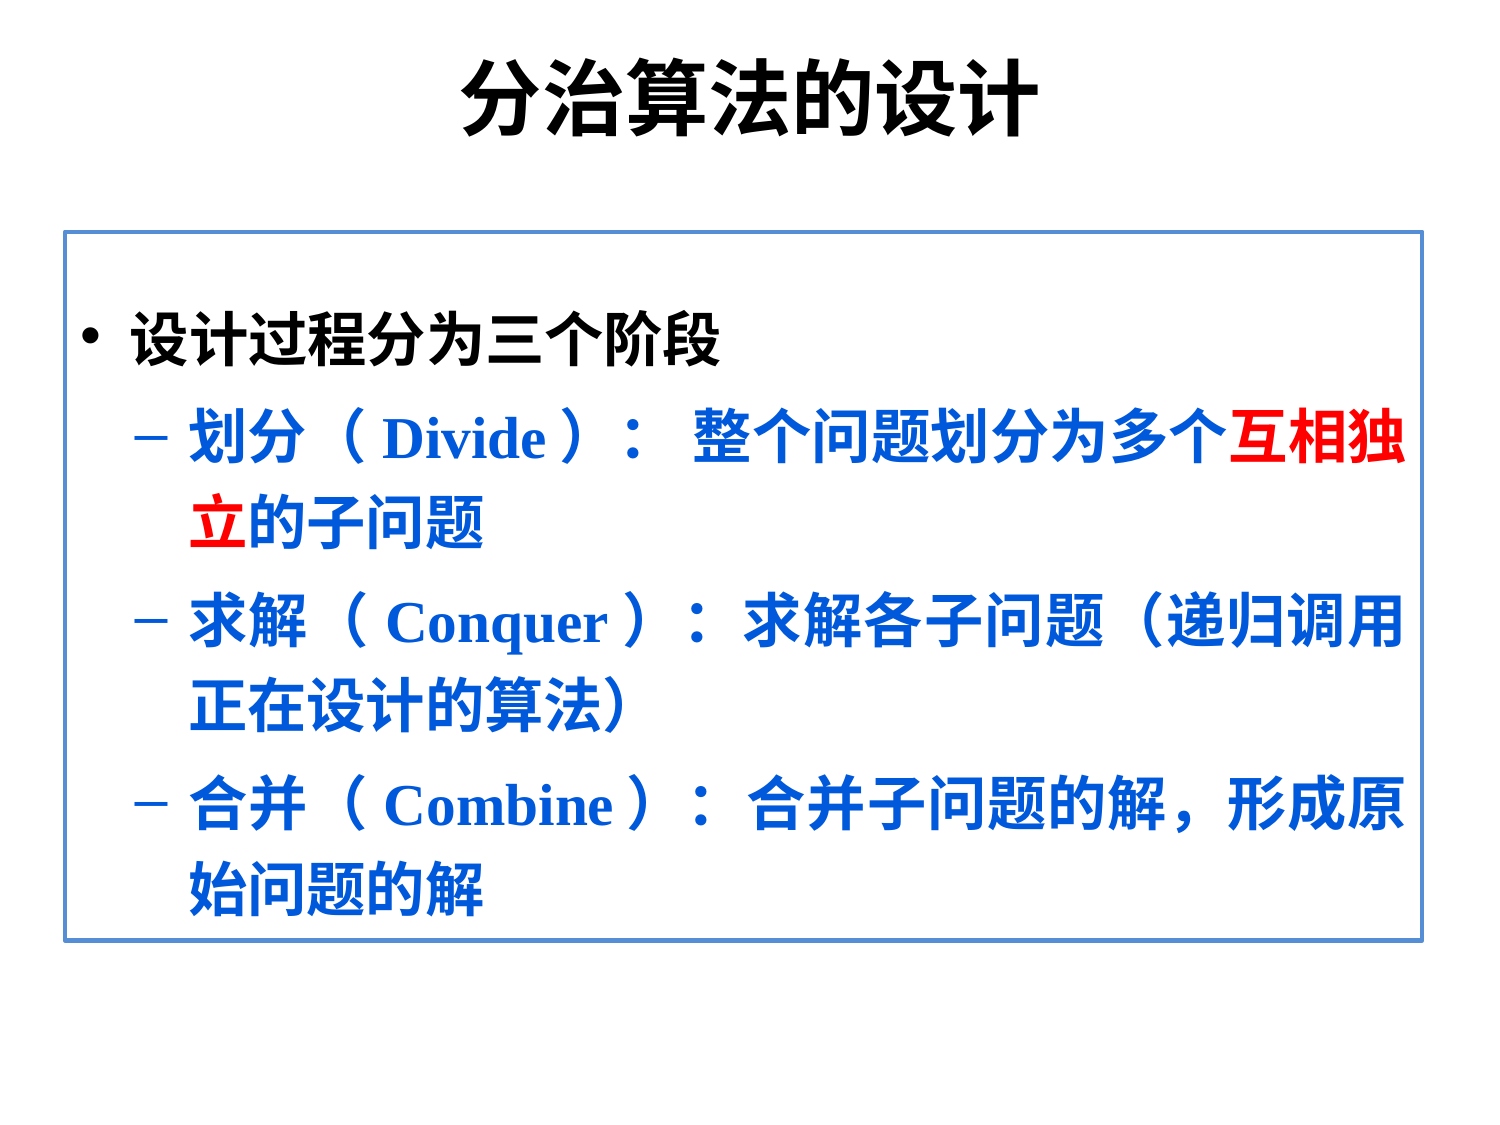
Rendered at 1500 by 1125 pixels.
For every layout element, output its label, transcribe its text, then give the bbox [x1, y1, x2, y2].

text_box 分治算法的设计 [5, 38, 1495, 143]
list 设计过程分为三个阶段 划分（Divide）： 整个问题划分为多个互相独立的子问题 求解（Conquer）：求解各子问题（递归调用正在设计的算法） 合并（Combine）：合并子问题的解，形成原始问题的解 [64, 231, 1423, 941]
